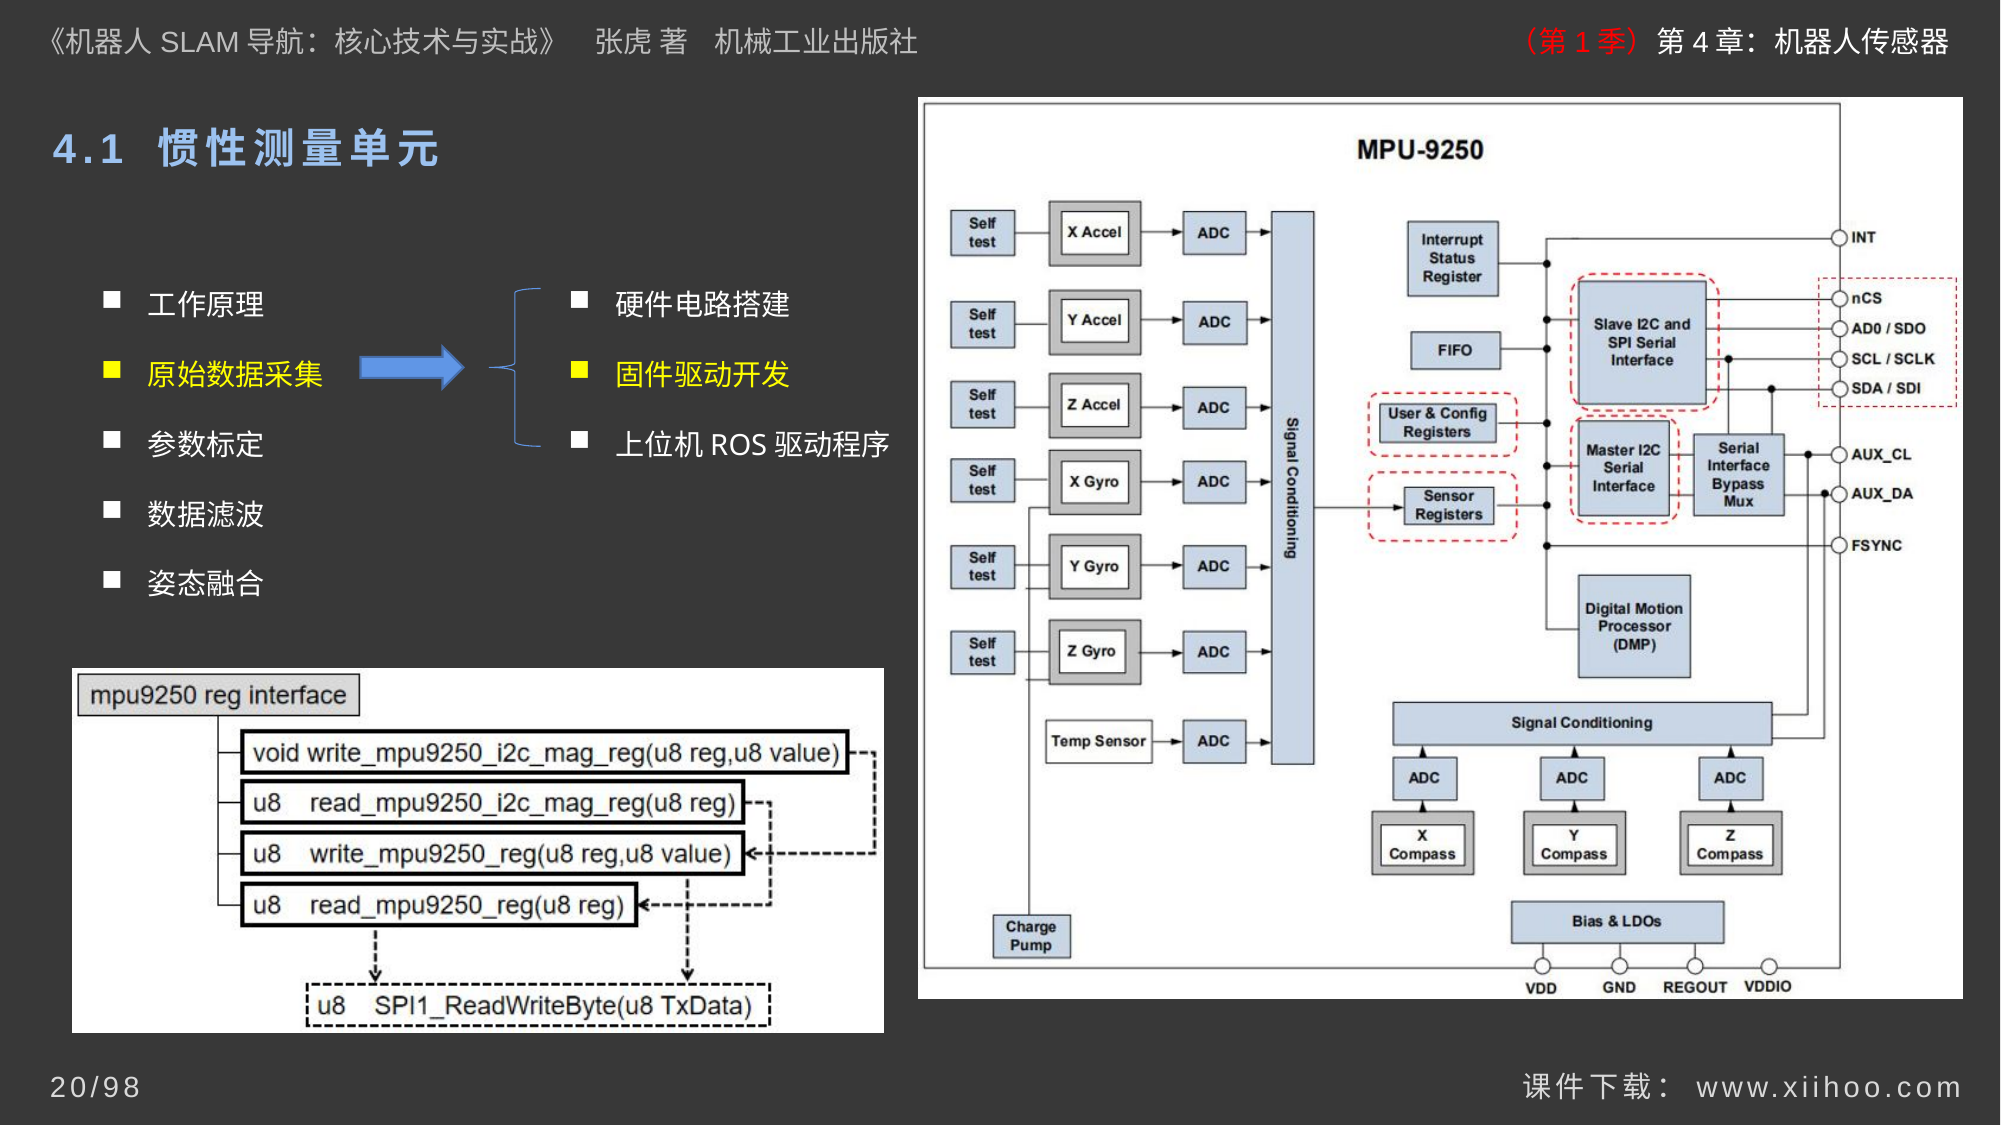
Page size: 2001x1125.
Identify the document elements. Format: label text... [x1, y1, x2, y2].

text_box （第1季）第4章：机器人传感器 [1075, 16, 1965, 66]
title 4.1 惯性测量单元 [38, 98, 620, 180]
text_box 硬件电路搭建 固件驱动开发 上位机ROS驱动程序 [553, 243, 918, 469]
text_box [359, 343, 465, 391]
text_box 工作原理 原始数据采集 参数标定 数据滤波 姿态融合 [86, 243, 361, 609]
text_box 《机器人SLAM导航：核心技术与实战》 张虎 著 机械工业出版社 [16, 16, 940, 66]
text_box 20/98 [34, 1060, 187, 1111]
text_box 课件下载：www.xiihoo.com [1493, 1057, 1991, 1114]
text_box [488, 287, 541, 447]
picture [0, 0, 2001, 1125]
